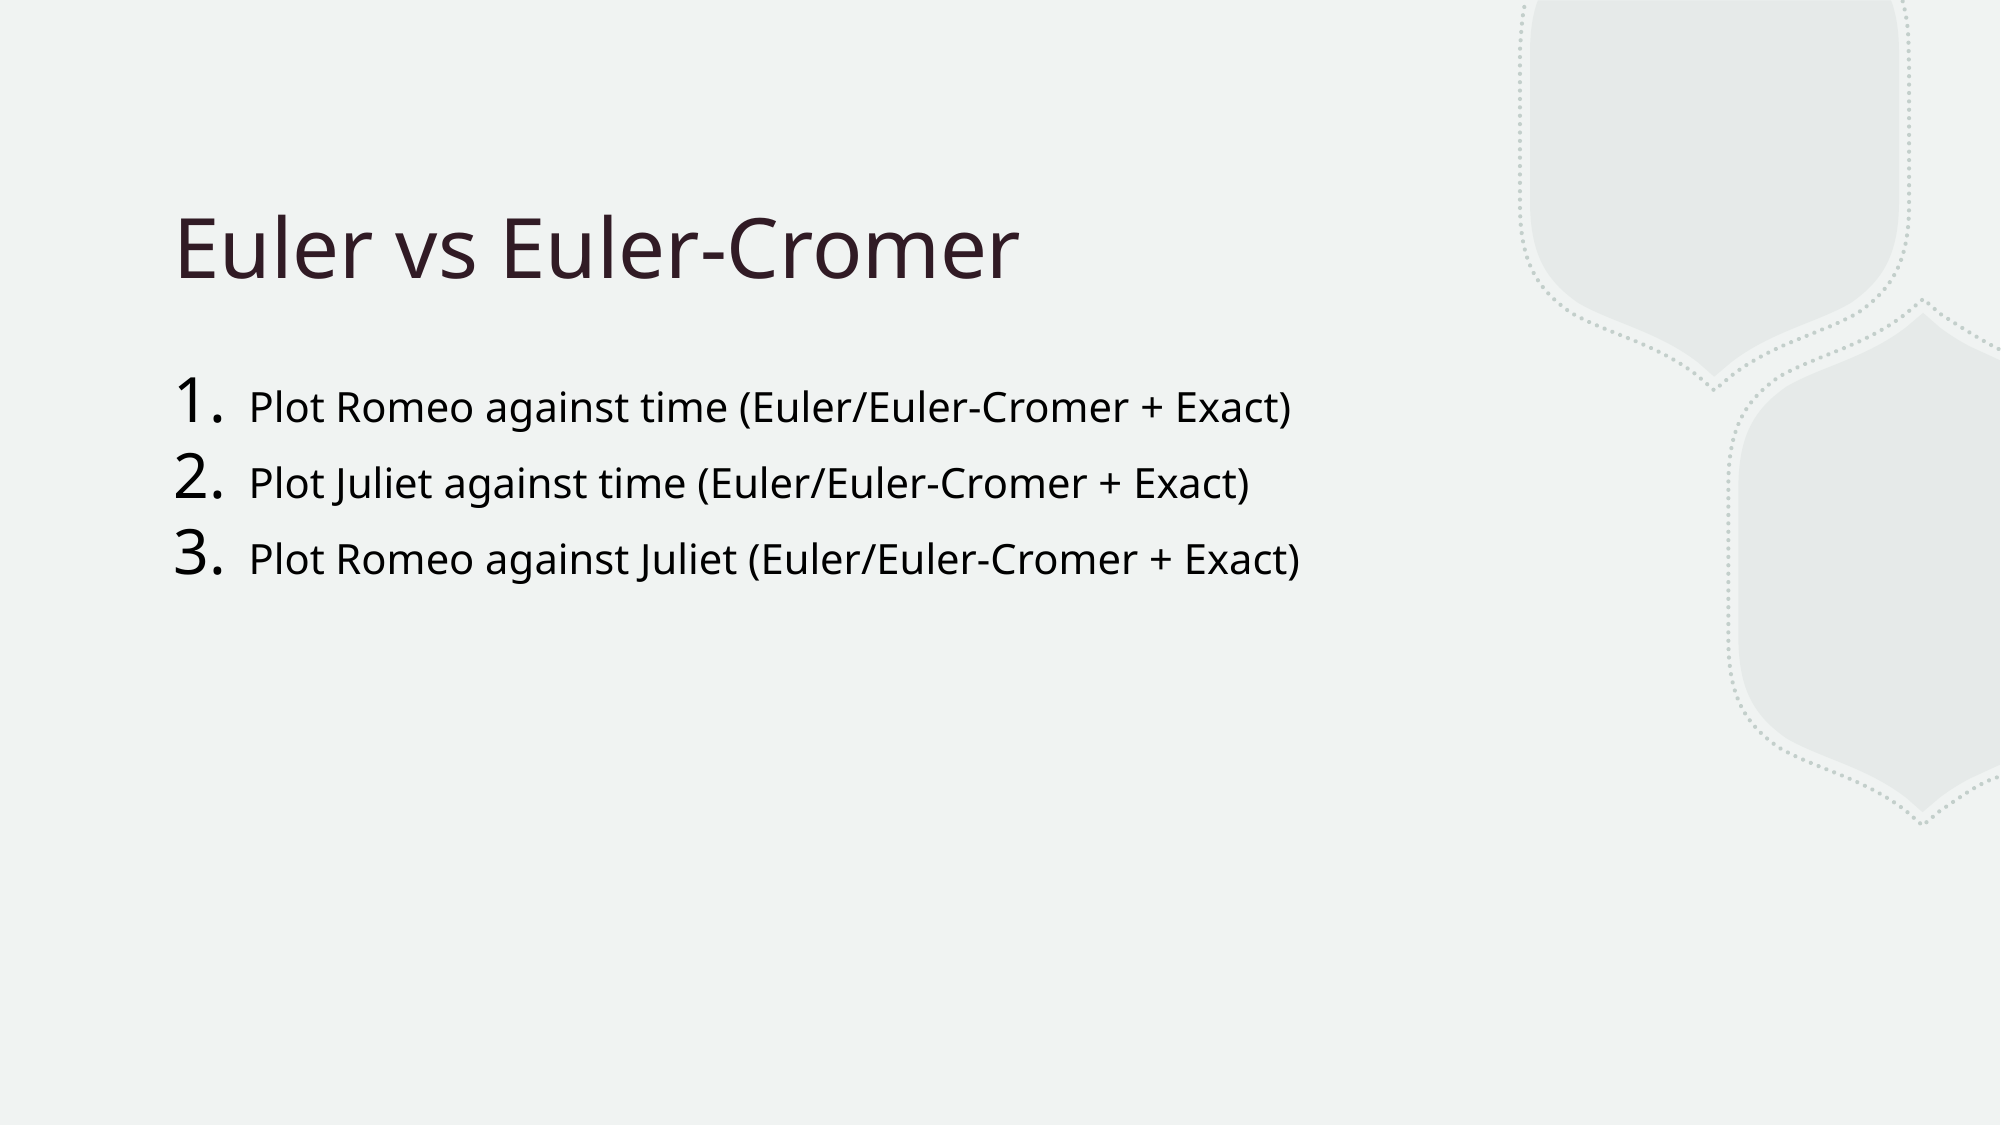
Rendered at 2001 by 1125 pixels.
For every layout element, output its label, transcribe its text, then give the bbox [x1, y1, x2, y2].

title Euler vs Euler-Cromer [158, 157, 1648, 332]
list Plot Romeo against time (Euler/Euler-Cromer + Exact) Plot Juliet against time (Euler/Euler-Cromer + Exact) Plot Romeo against Juliet (Euler/Euler-Cromer + Exact) [158, 368, 1648, 968]
